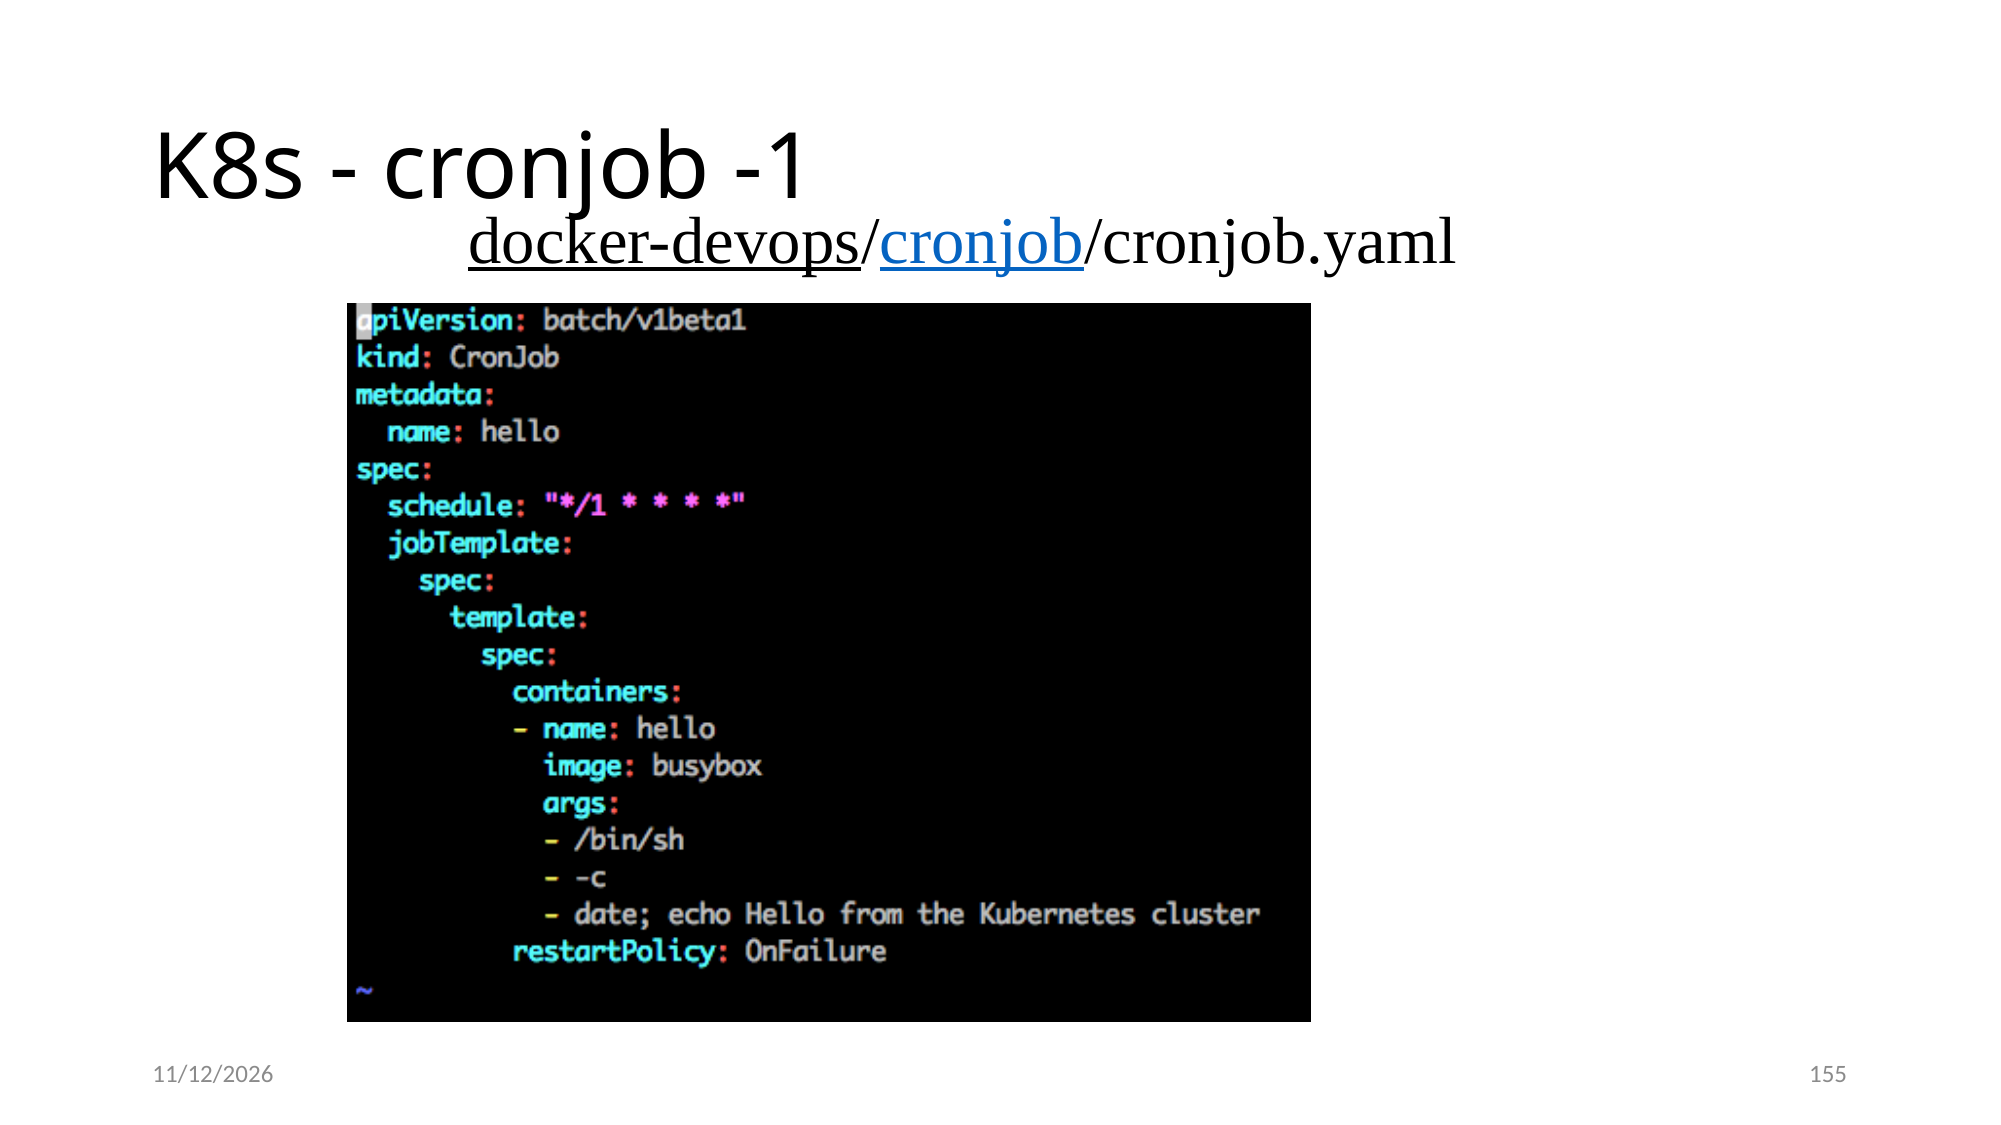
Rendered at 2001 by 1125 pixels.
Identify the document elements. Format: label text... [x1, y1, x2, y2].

title K8s - cronjob -1 [137, 59, 1863, 278]
text_box docker-devops/cronjob/cronjob.yaml [453, 189, 1473, 285]
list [347, 303, 1311, 1022]
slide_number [137, 1042, 588, 1103]
slide_number 155 [1412, 1042, 1863, 1103]
